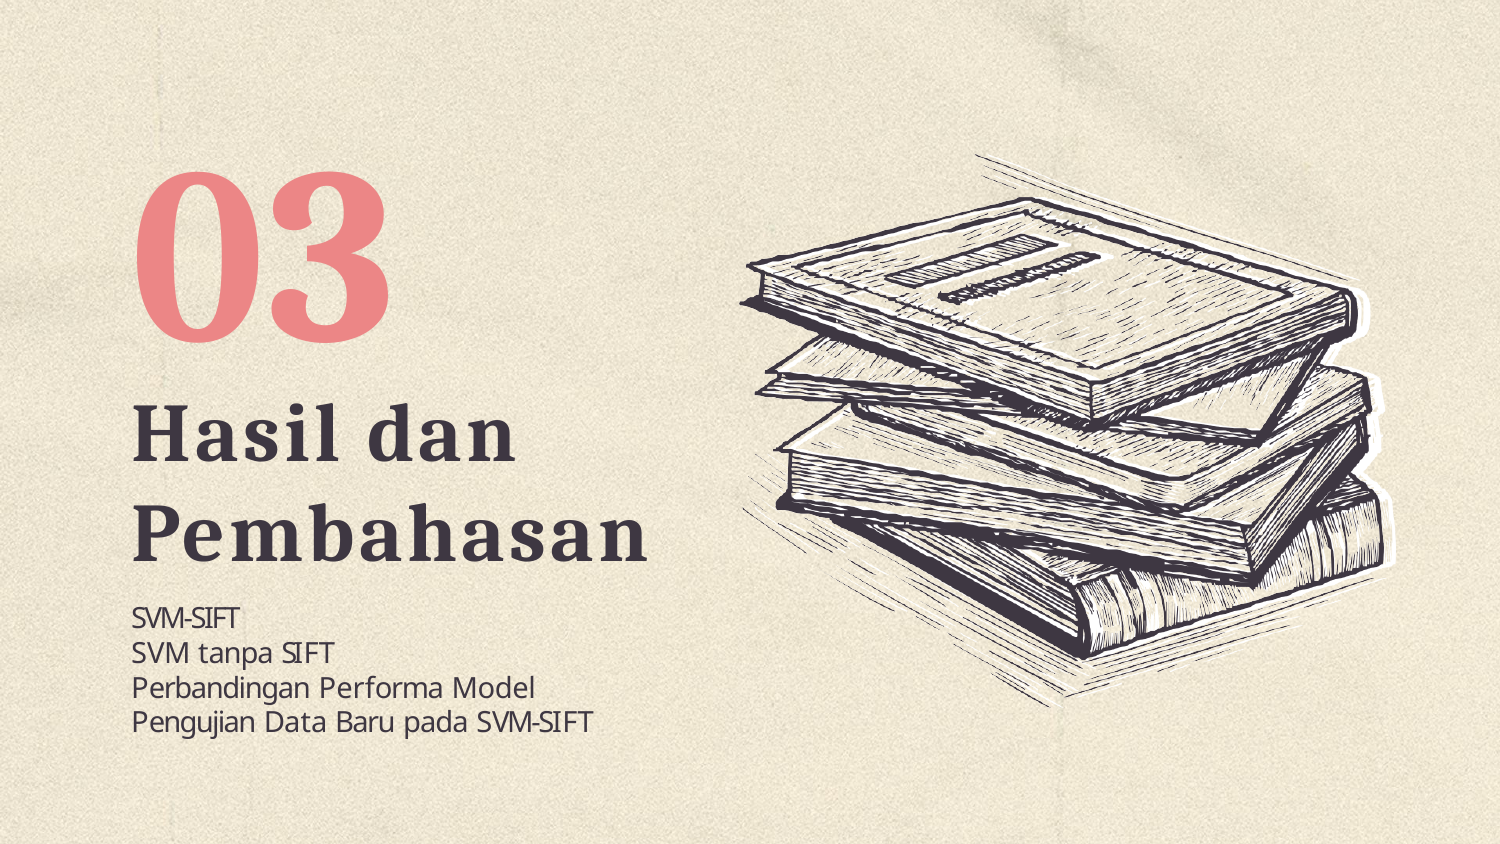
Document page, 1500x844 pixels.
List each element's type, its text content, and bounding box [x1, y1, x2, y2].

text_box 03 [128, 89, 439, 375]
text_box Hasil dan Pembahasan SVM-SIFT SVM tanpa SIFT Perbandingan Performa Model Pengujian Data Baru pada SVM-SIFT [128, 375, 668, 739]
picture [0, 0, 1500, 844]
